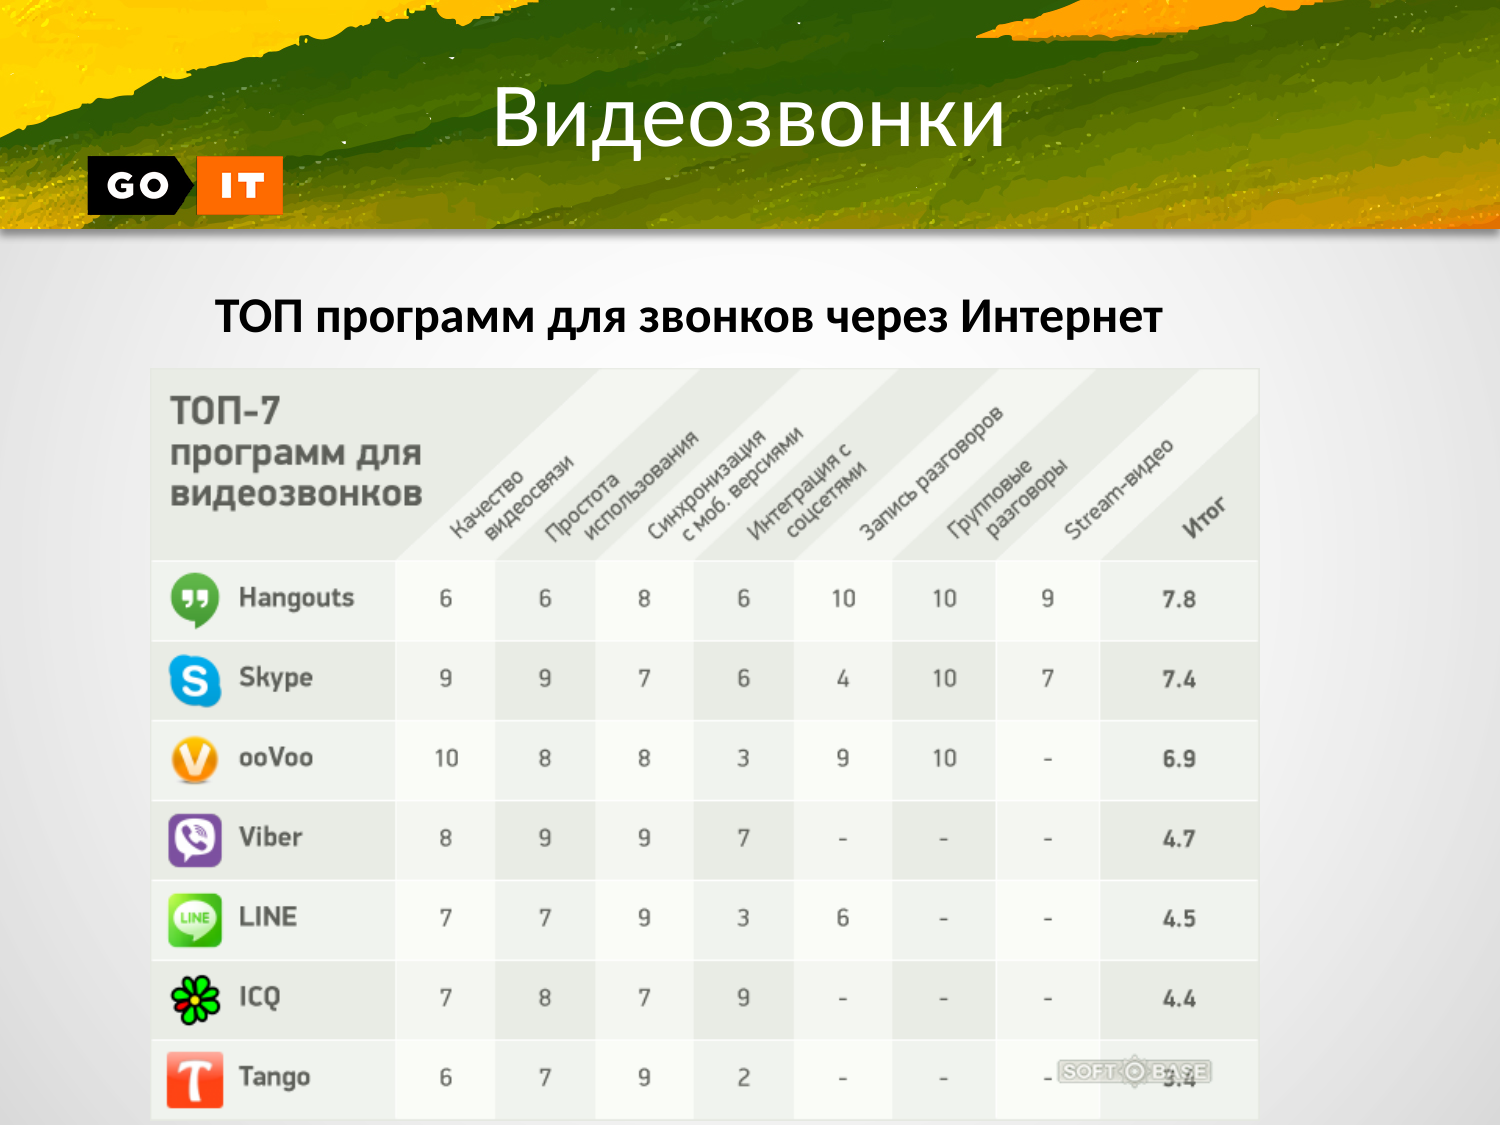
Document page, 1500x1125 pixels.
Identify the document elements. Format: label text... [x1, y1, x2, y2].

text_box [87, 87, 283, 283]
picture [0, 0, 1500, 229]
title Видеозвонки [75, 24, 1425, 195]
text_box ТОП программ для звонков через Интернет [200, 274, 1288, 350]
picture [149, 368, 1260, 1121]
